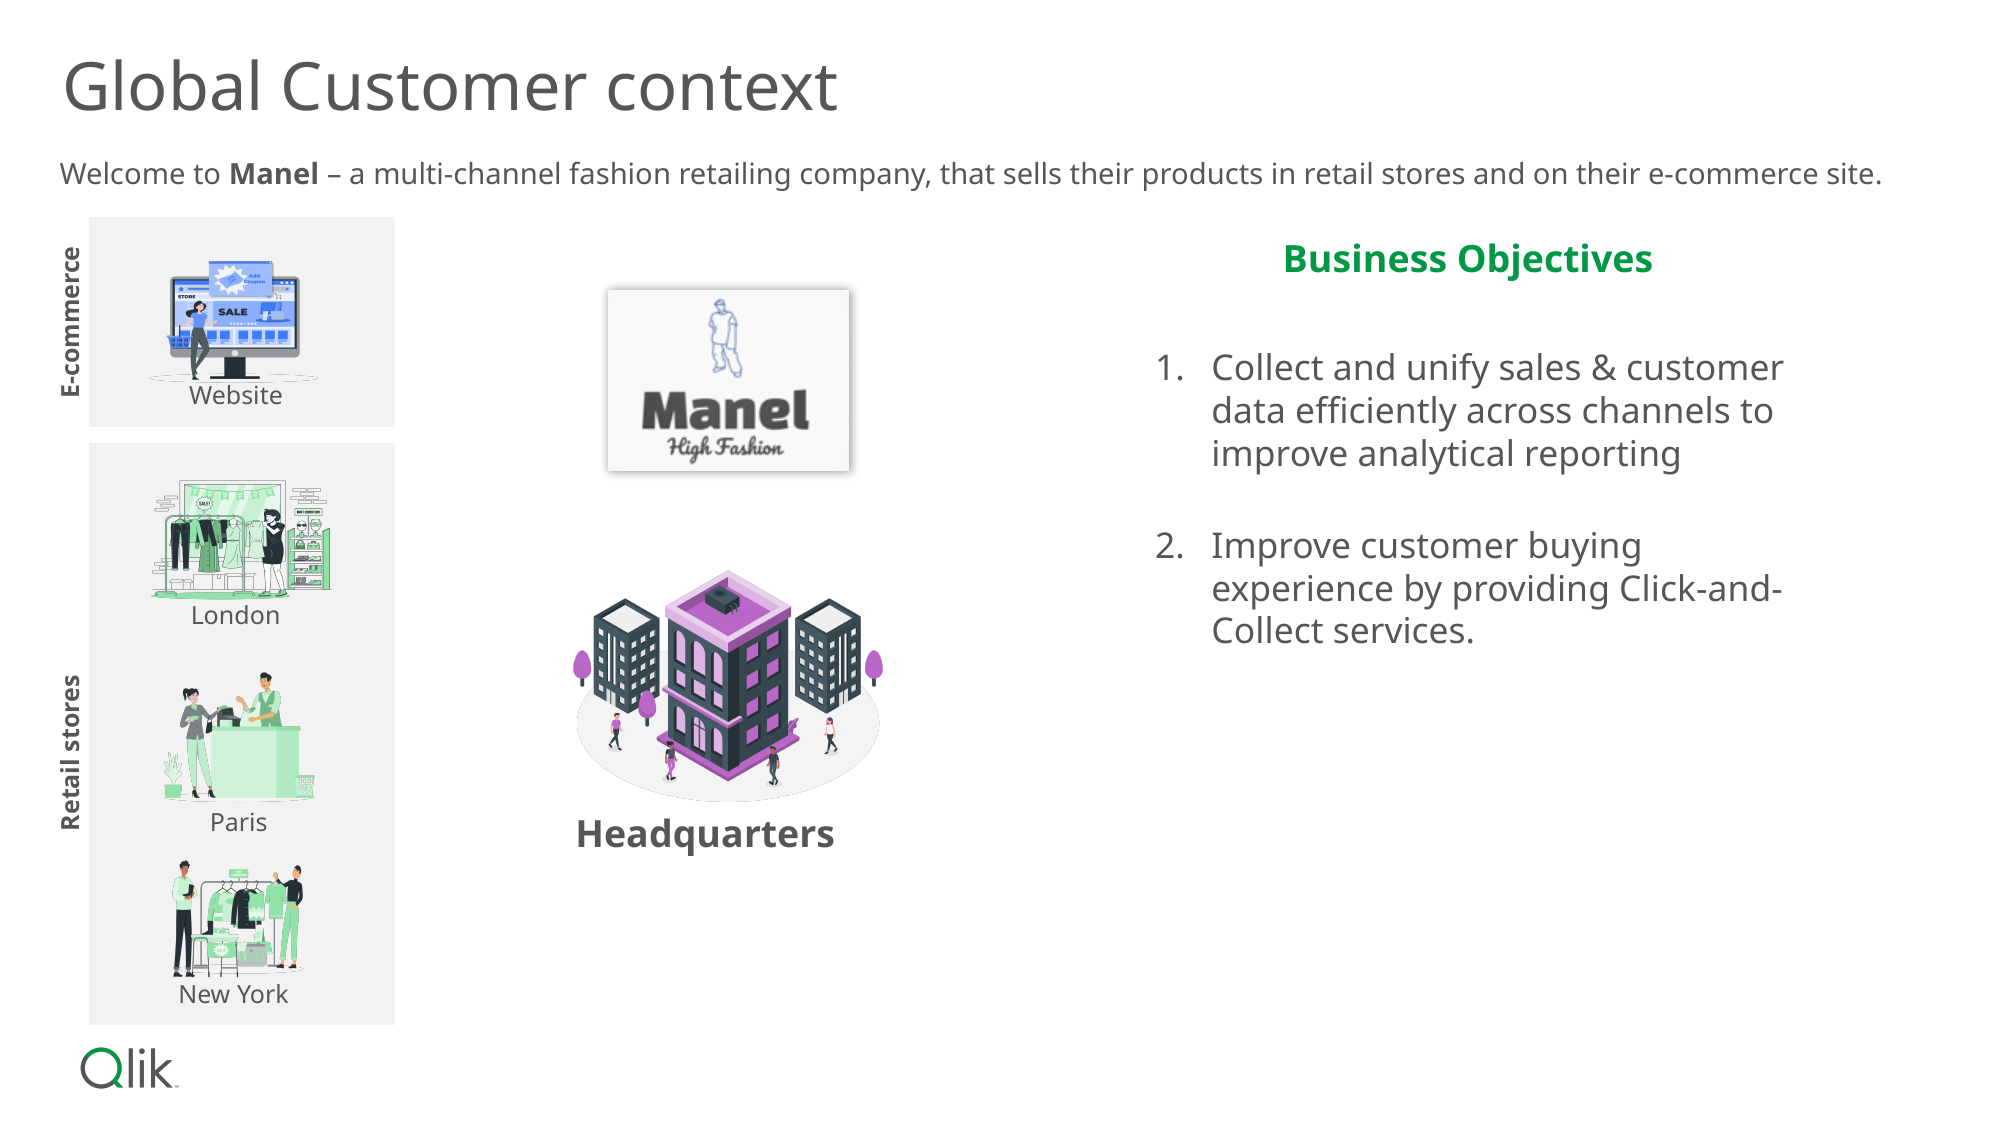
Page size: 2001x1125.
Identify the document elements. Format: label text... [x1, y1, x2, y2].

picture [63, 1031, 196, 1105]
picture [125, 215, 342, 411]
text_box Global Customer context [47, 45, 1821, 131]
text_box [133, 449, 350, 626]
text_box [161, 799, 323, 1008]
text_box Business Objectives [1267, 227, 1680, 288]
text_box Retail stores [46, 660, 92, 846]
text_box [85, 440, 398, 1028]
text_box Collect and unify sales & customer data efficiently across channels to improve analytical reporting Improve customer buying experience by providing Click-and-Collect services. [1140, 337, 1821, 659]
picture [608, 290, 849, 471]
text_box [552, 510, 904, 862]
text_box E-commerce [46, 231, 92, 414]
text_box Welcome to Manel – a multi-channel fashion retailing company, that sells their products in retail stores and on their e-commerce site. [44, 147, 1928, 198]
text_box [143, 631, 333, 836]
text_box Website [174, 411, 298, 417]
text_box [85, 214, 398, 431]
